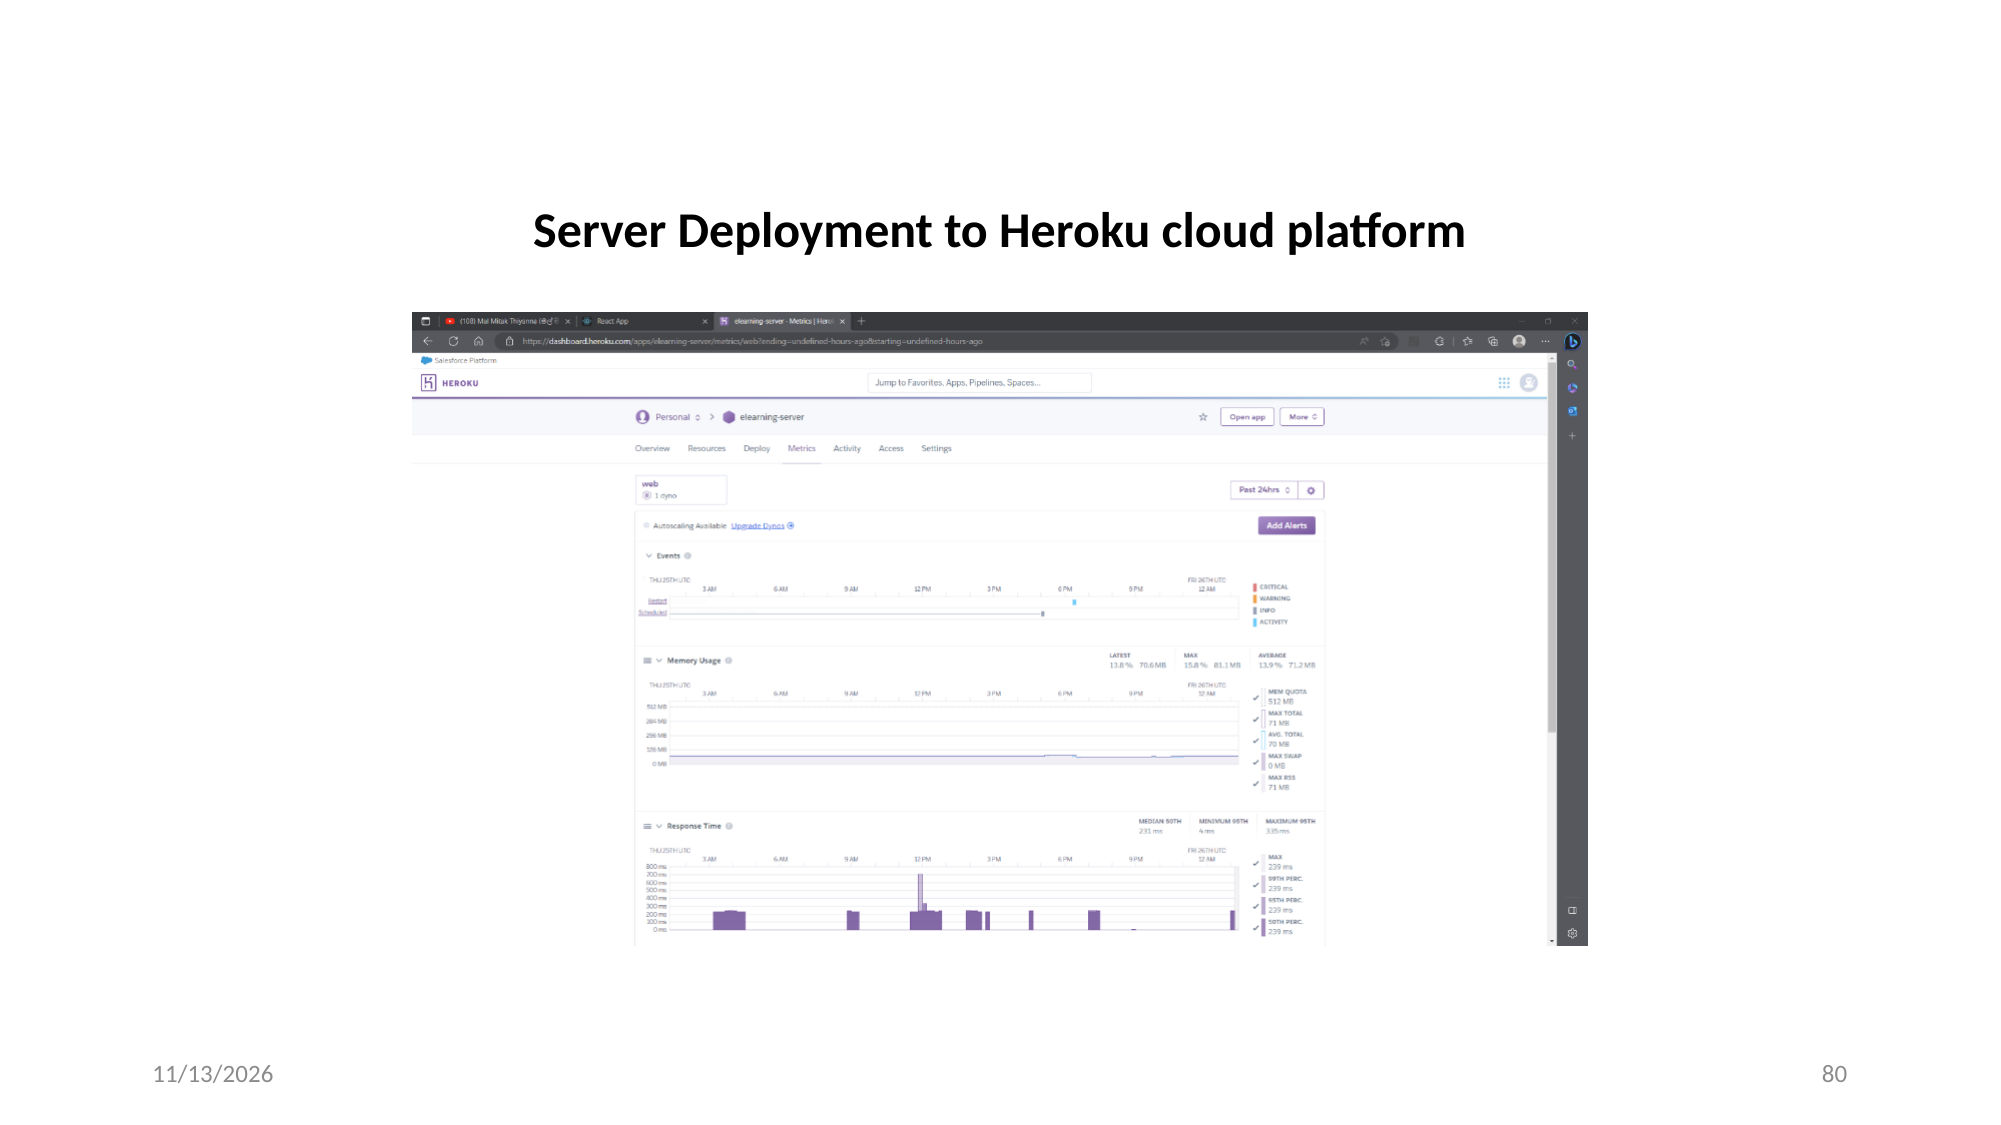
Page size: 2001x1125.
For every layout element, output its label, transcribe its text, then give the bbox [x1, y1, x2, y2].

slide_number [137, 1042, 588, 1103]
slide_number 80 [1412, 1042, 1863, 1103]
list Server Deployment to Heroku cloud platform [105, 174, 1895, 288]
picture [412, 312, 1588, 946]
